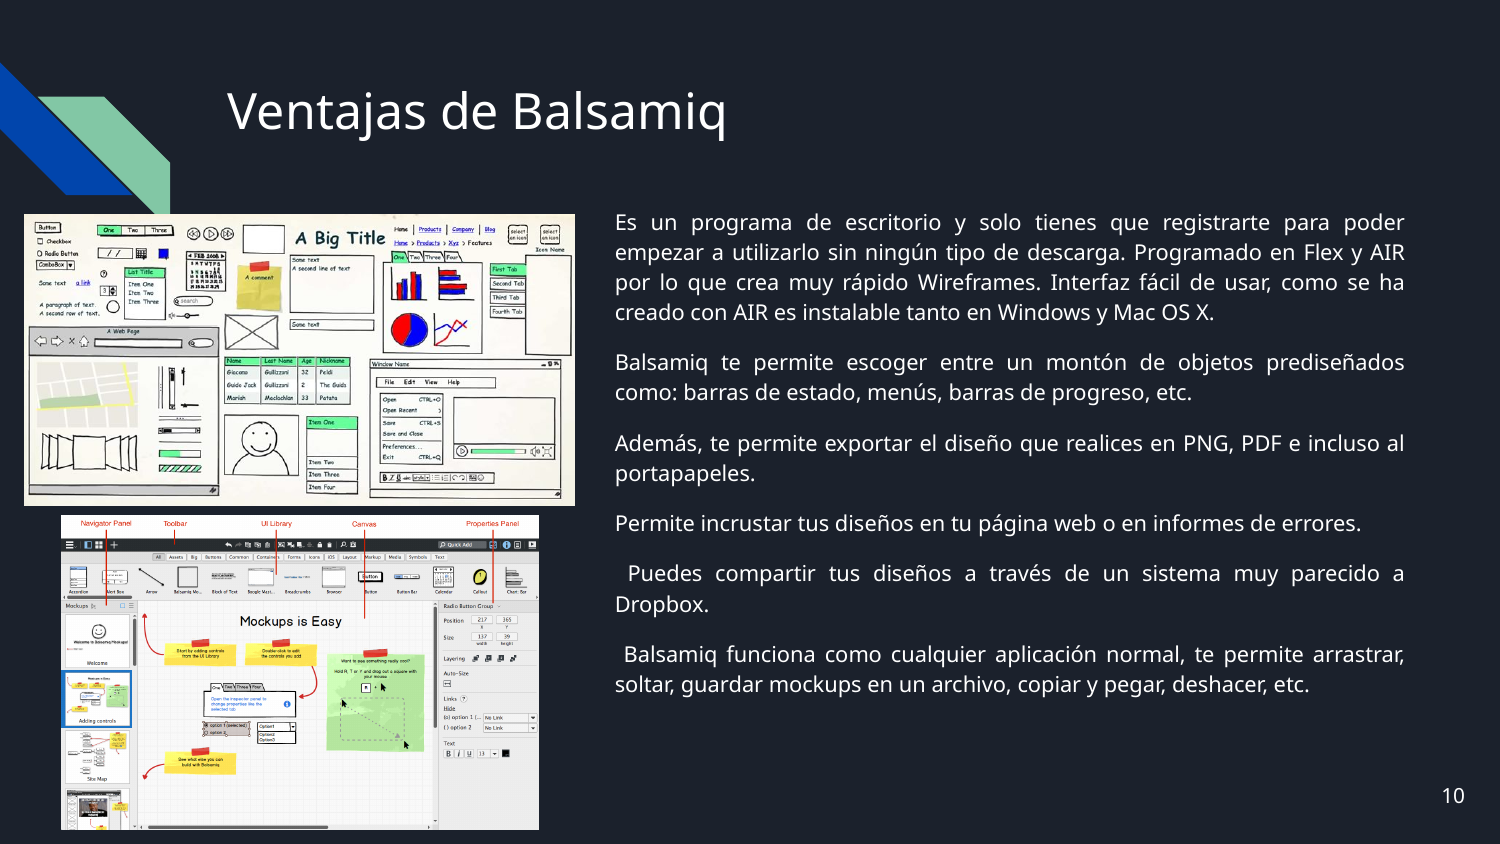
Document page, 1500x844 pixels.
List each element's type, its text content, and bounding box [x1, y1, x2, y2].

slide_number ‹#› [1389, 764, 1480, 830]
picture [60, 515, 539, 830]
list Es un programa de escritorio y solo tienes que registrarte para poder empezar a utilizarlo sin ningún tipo de descarga. Programado en Flex y AIR por lo que crea muy rápido Wireframes. Interfaz fácil de usar, como se ha creado con AIR es instalable tanto en Windows y Mac OS X. Balsamiq te permite escoger entre un montón de objetos prediseñados como: barras de estado, menús, barras de progreso, etc. Además, te permite exportar el diseño que realices en PNG, PDF e incluso al portapapeles. Permite incrustar tus diseños en tu página web o en informes de errores. Puedes compartir tus diseños a través de un sistema muy parecido a Dropbox. Balsamiq funciona como cualquier aplicación normal, te permite arrastrar, soltar, guardar mockups en un archivo, copiar y pegar, deshacer, etc. [599, 189, 1422, 723]
title Ventajas de Balsamiq [212, 64, 1368, 215]
picture [24, 214, 575, 507]
